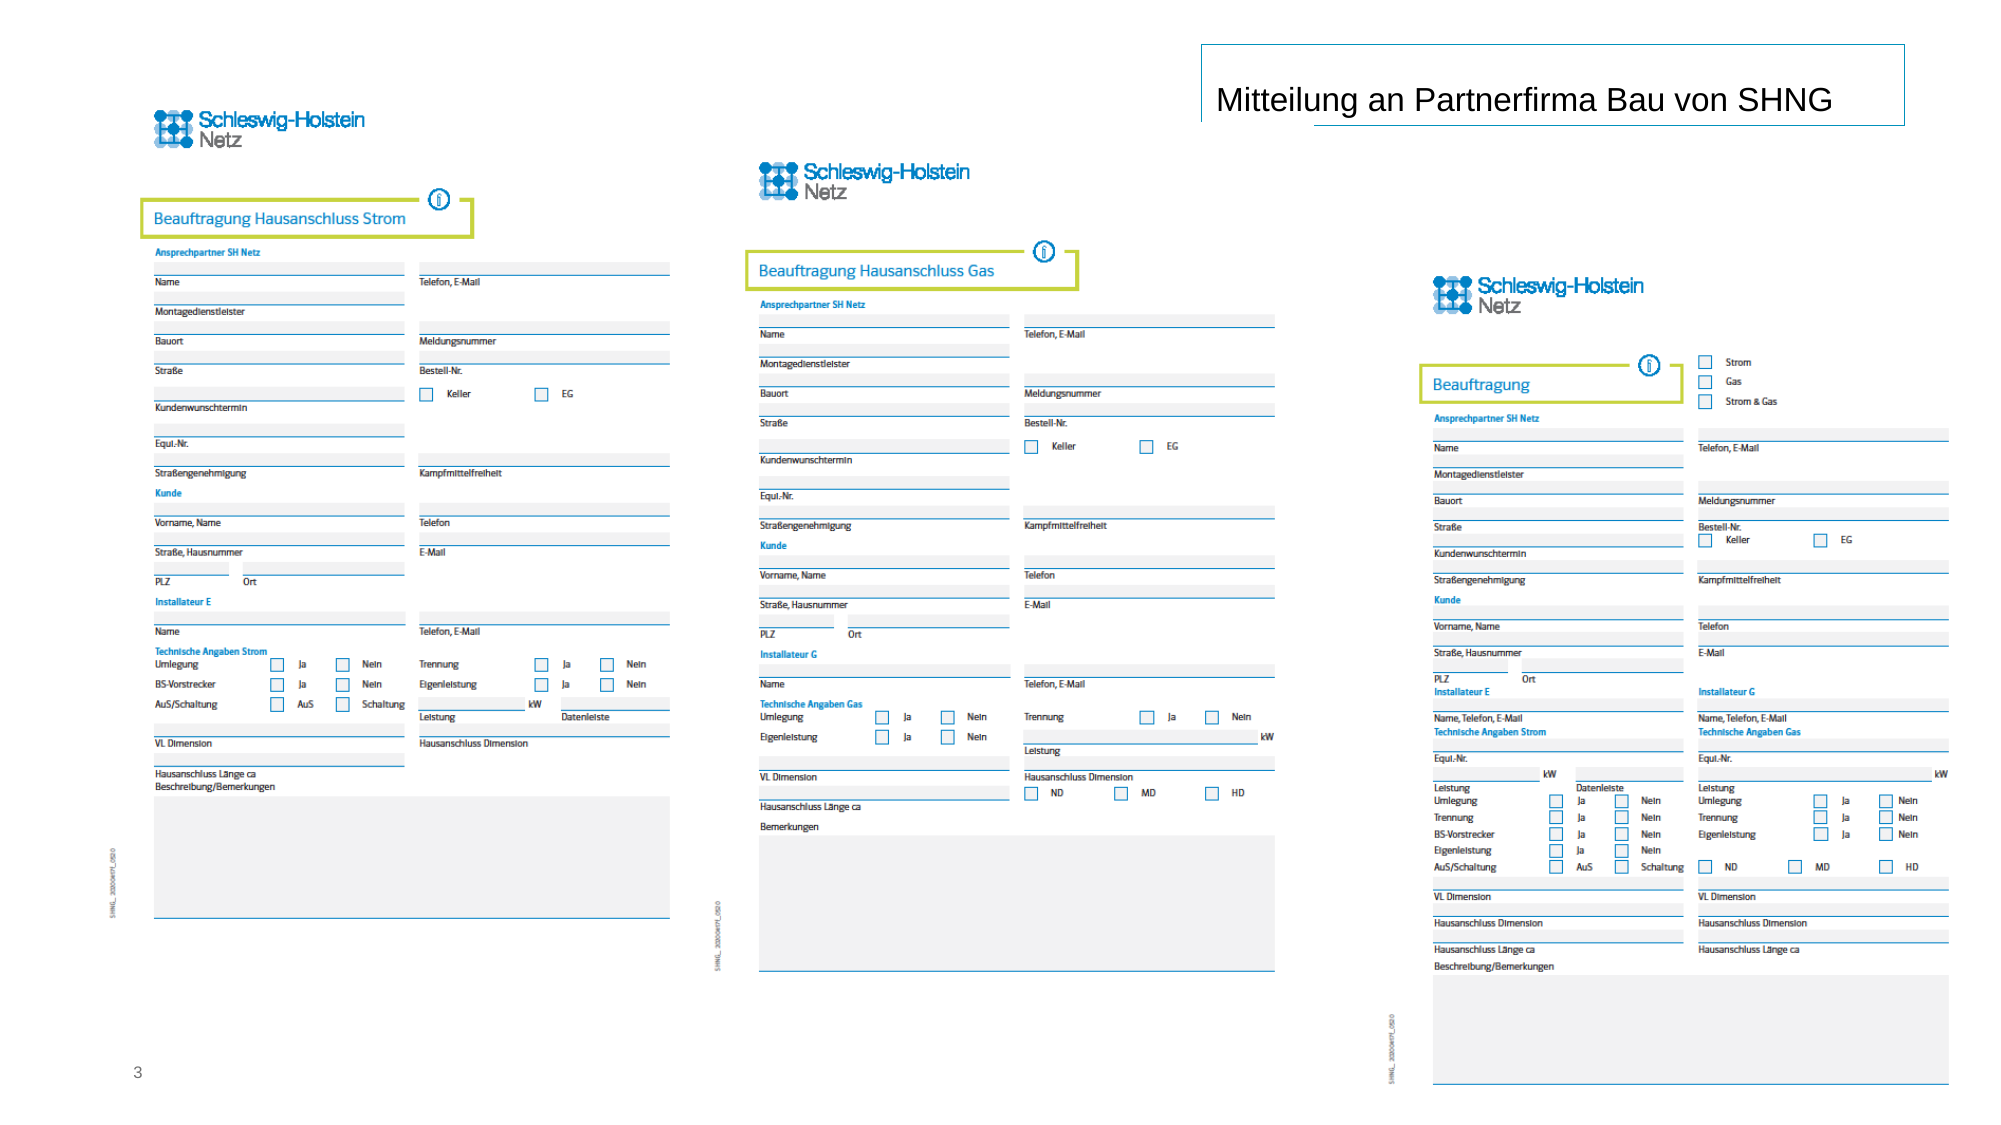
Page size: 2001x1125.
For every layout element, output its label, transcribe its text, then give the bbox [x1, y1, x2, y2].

slide_number 3 [133, 1050, 172, 1082]
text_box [685, 122, 1315, 1012]
text_box Mitteilung an Partnerfirma Bau von SHNG [1201, 44, 1905, 126]
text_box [80, 69, 709, 960]
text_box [1359, 235, 1989, 1125]
